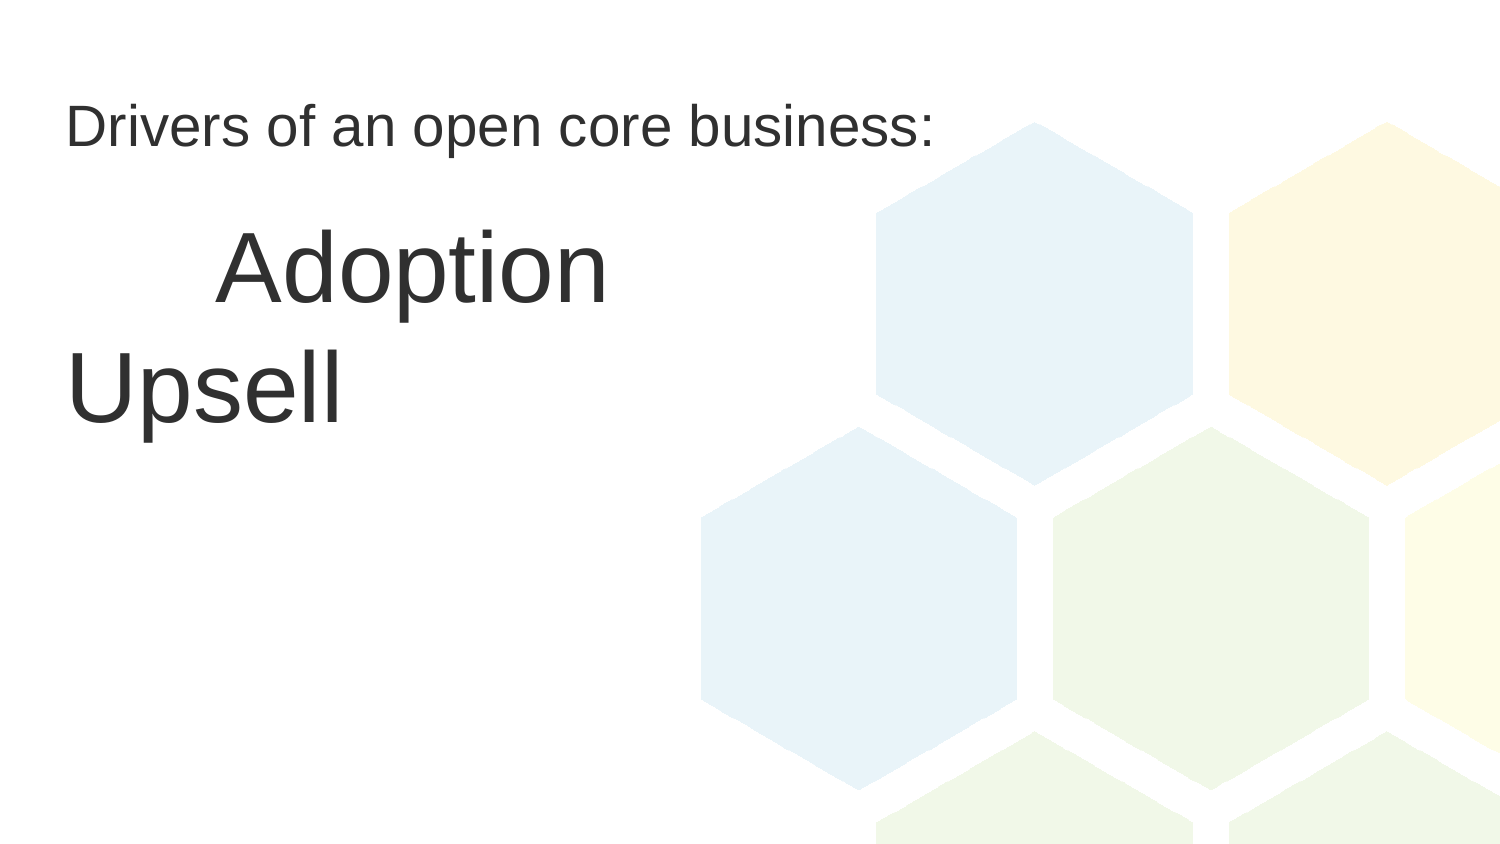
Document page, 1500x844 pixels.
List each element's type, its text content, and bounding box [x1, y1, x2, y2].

text_box Drivers of an open core business: Adoption Upsell [51, 72, 1449, 167]
picture [0, 0, 1500, 844]
